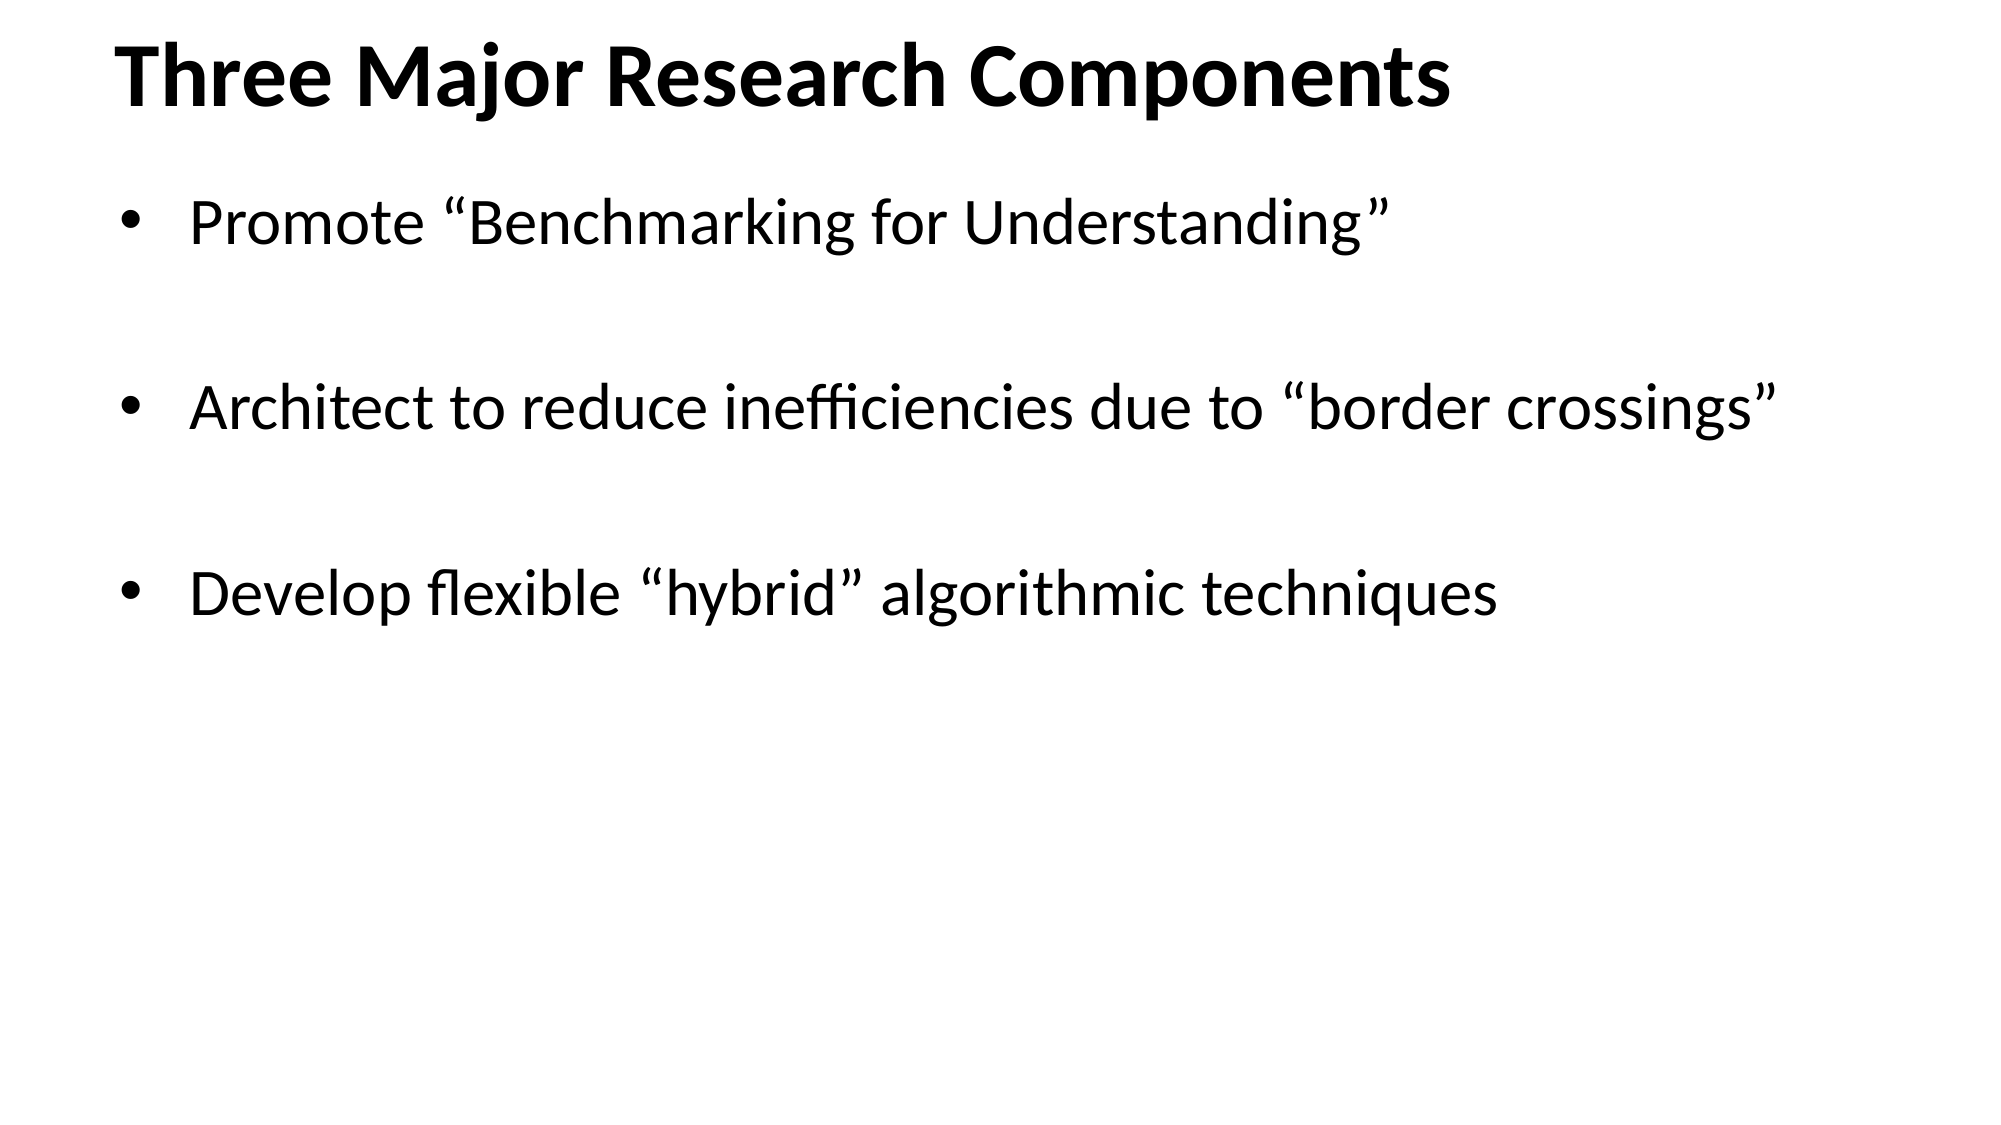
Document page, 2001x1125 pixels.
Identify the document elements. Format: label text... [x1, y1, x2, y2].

title Three Major Research Components [99, 0, 1900, 159]
list Promote “Benchmarking for Understanding” Architect to reduce inefficiencies due to “border crossings” Develop flexible “hybrid” algorithmic techniques [99, 179, 1900, 1014]
